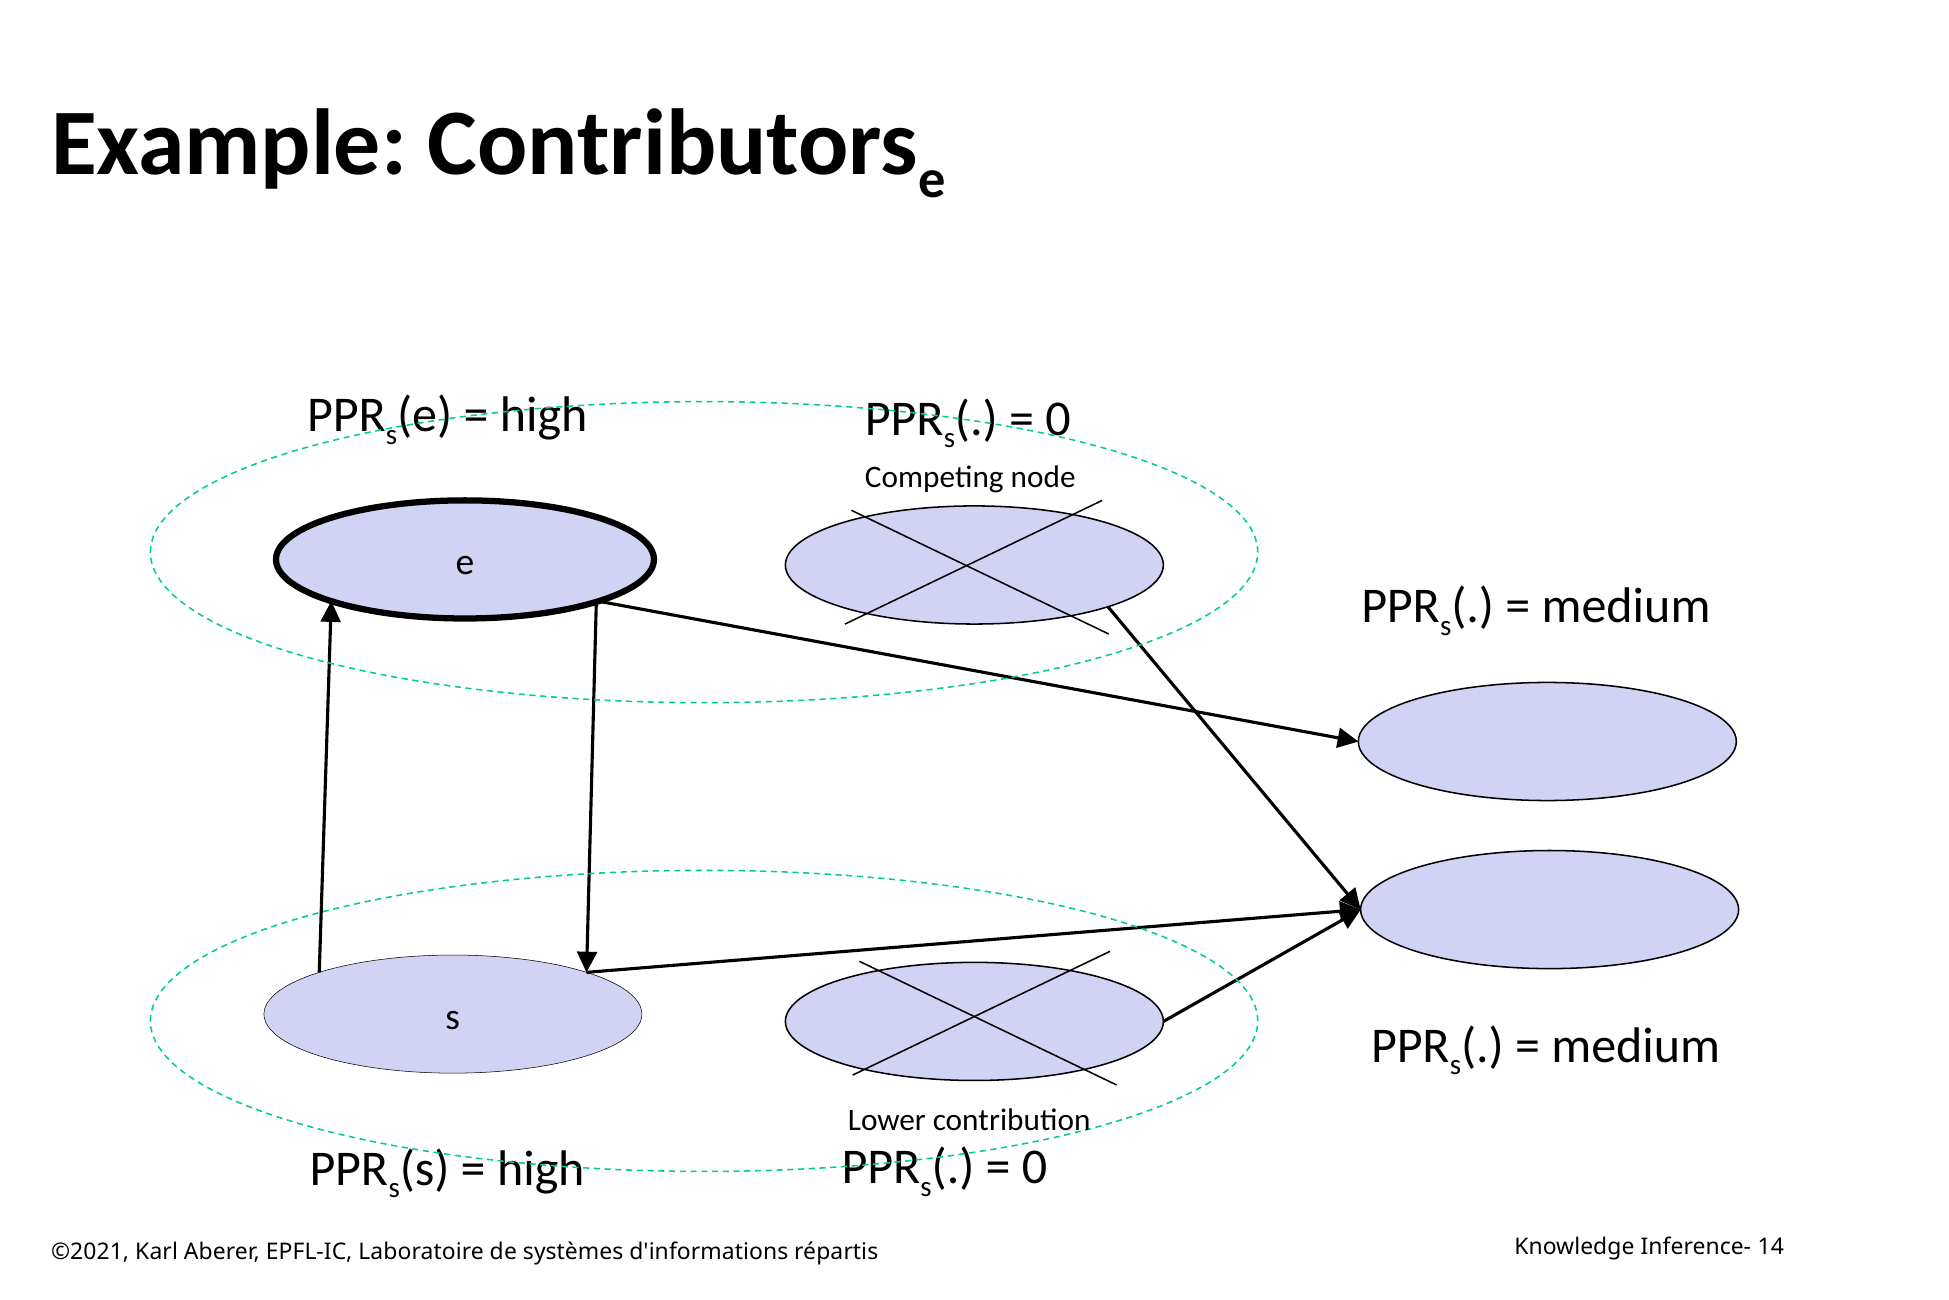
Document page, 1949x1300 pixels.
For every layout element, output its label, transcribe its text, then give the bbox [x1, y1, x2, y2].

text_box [1163, 917, 1361, 1022]
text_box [851, 510, 1109, 635]
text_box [859, 960, 1117, 1086]
text_box [602, 870, 1071, 908]
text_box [586, 909, 1157, 973]
text_box [1106, 982, 1257, 1125]
text_box [150, 874, 1018, 1172]
text_box PPRs(.) = medium [1356, 1004, 1758, 1088]
text_box [1365, 682, 1737, 801]
text_box PPRs(e) = high [292, 374, 614, 451]
footer ©2021, Karl Aberer, EPFL-IC, Laboratoire de systèmes d'informations répartis [32, 1227, 1284, 1271]
text_box Competing node [850, 448, 1091, 498]
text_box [1114, 601, 1359, 606]
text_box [586, 600, 597, 909]
text_box PPRs(.) = medium [1346, 565, 1749, 649]
title Example: Contributorse [32, 57, 1803, 232]
text_box PPRs(.) = 0 [850, 377, 1097, 445]
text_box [598, 601, 1102, 742]
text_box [852, 951, 1111, 1076]
text_box [150, 401, 1258, 699]
text_box PPRs(s) = high [294, 1127, 611, 1211]
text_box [318, 600, 332, 973]
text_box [1107, 606, 1361, 910]
text_box [1365, 850, 1739, 969]
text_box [844, 500, 1103, 625]
text_box Lower contribution [833, 1091, 1106, 1145]
text_box PPRs(.) = 0 [826, 1145, 1074, 1210]
